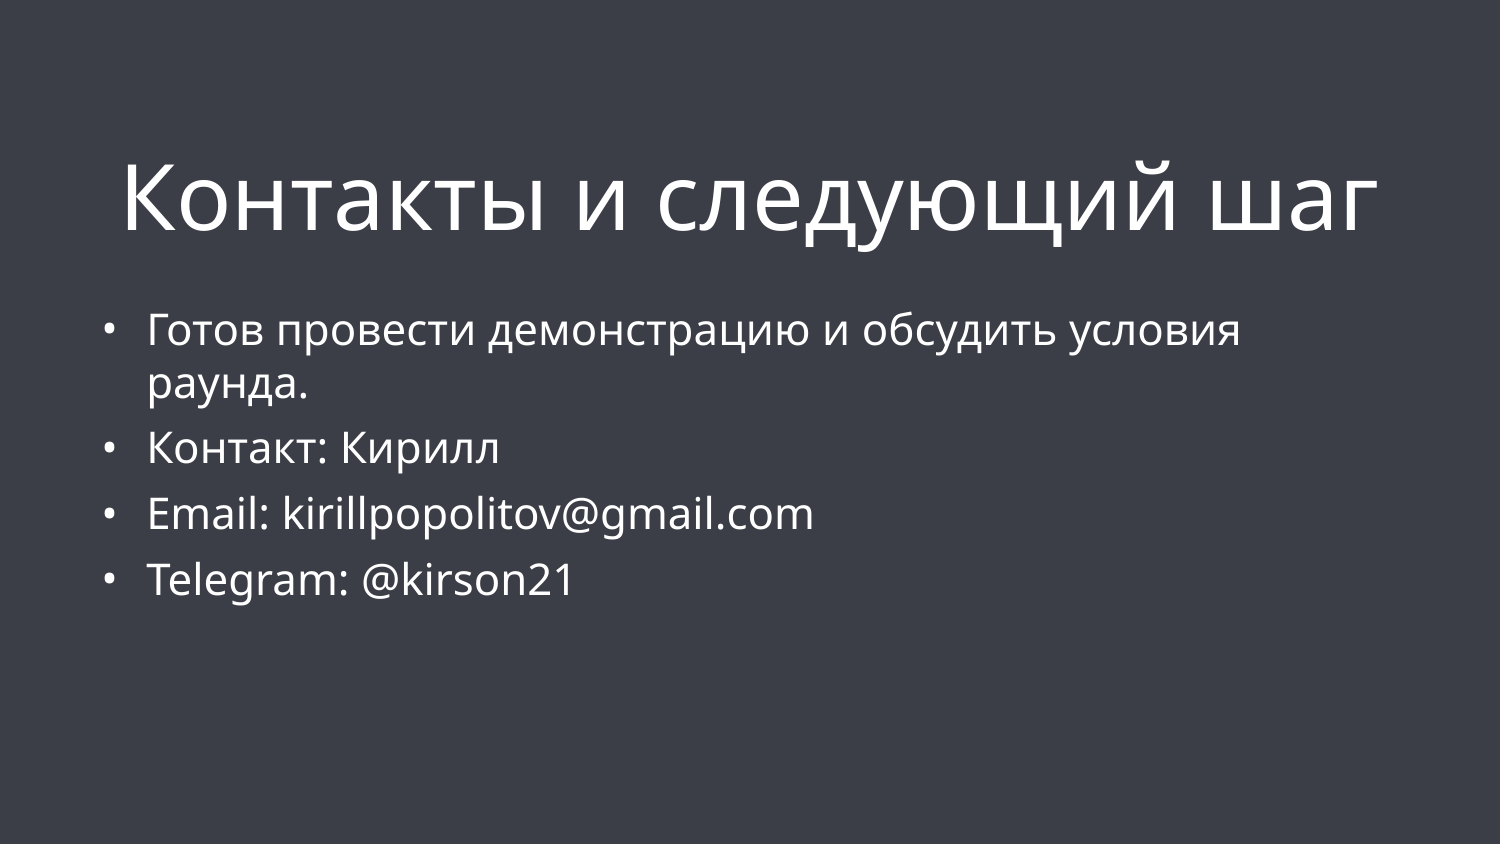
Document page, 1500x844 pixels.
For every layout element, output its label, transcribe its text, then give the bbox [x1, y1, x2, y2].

title Контакты и следующий шаг [75, 123, 1425, 265]
list Готов провести демонстрацию и обсудить условия раунда. Контакт: Кирилл Email: kirillpopolitov@gmail.com Telegram: @kirson21 [75, 294, 1425, 727]
